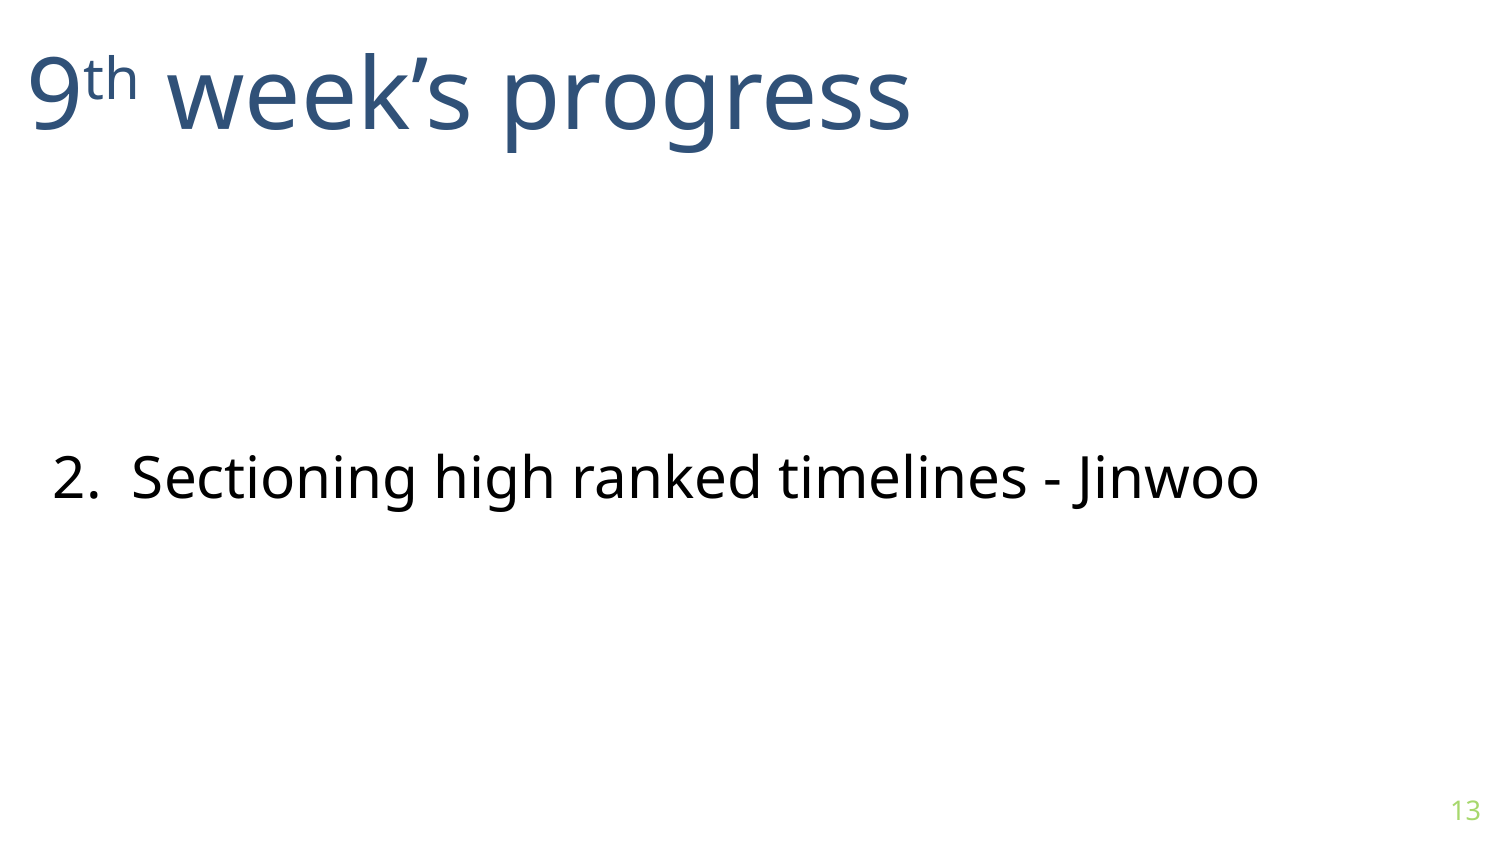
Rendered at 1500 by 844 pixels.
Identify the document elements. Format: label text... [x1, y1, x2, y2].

slide_number 13 [1391, 779, 1482, 844]
text_box 2. Sectioning high ranked timelines - Jinwoo [38, 363, 1462, 516]
text_box 9th week’s progress [26, 8, 1060, 150]
